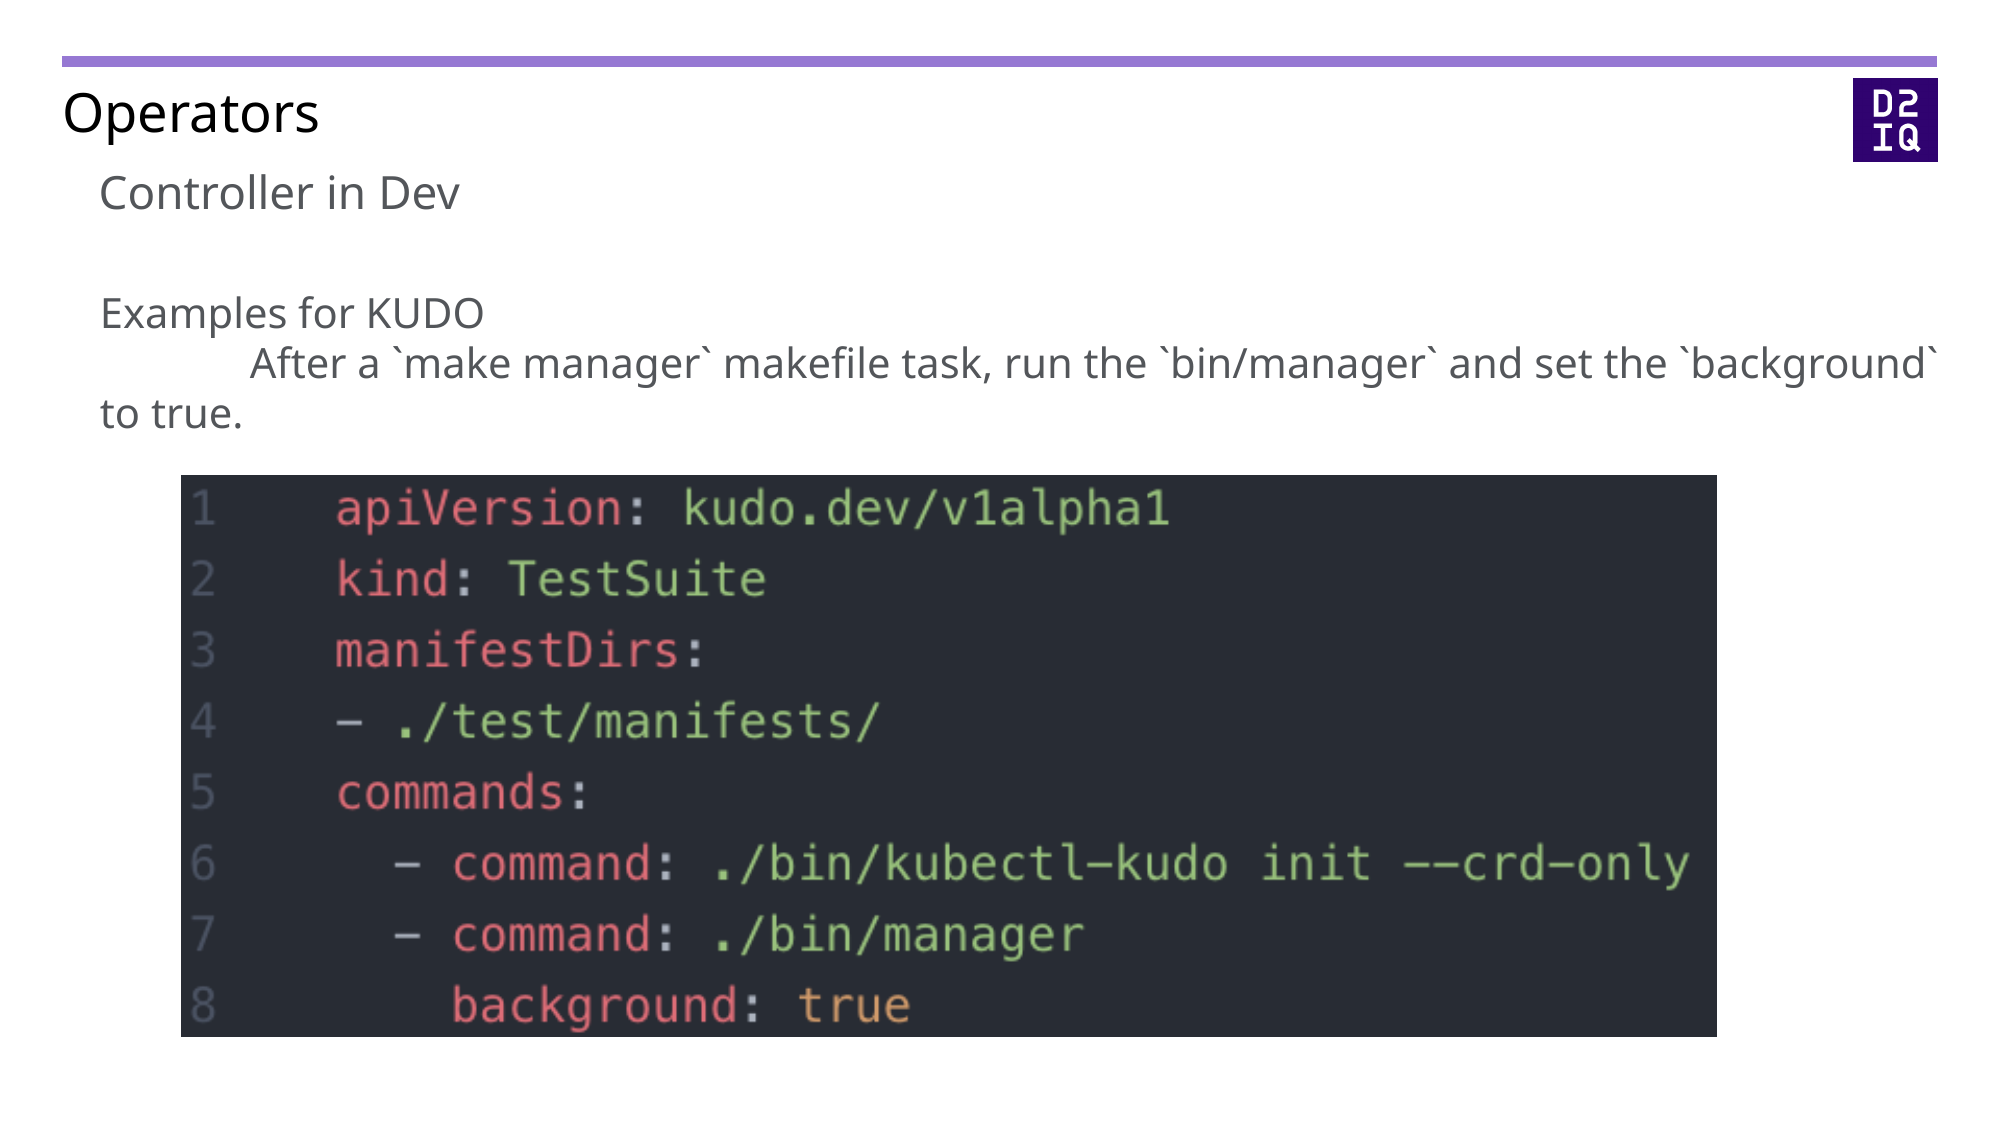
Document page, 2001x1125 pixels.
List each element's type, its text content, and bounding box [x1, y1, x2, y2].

picture [1853, 78, 1938, 162]
picture [181, 475, 1718, 1037]
title Operators [62, 78, 1838, 162]
list Controller in Dev [61, 163, 1838, 224]
list Examples for KUDO After a `make manager` makefile task, run the `bin/manager` and set the `background` to true. [62, 286, 1966, 1037]
